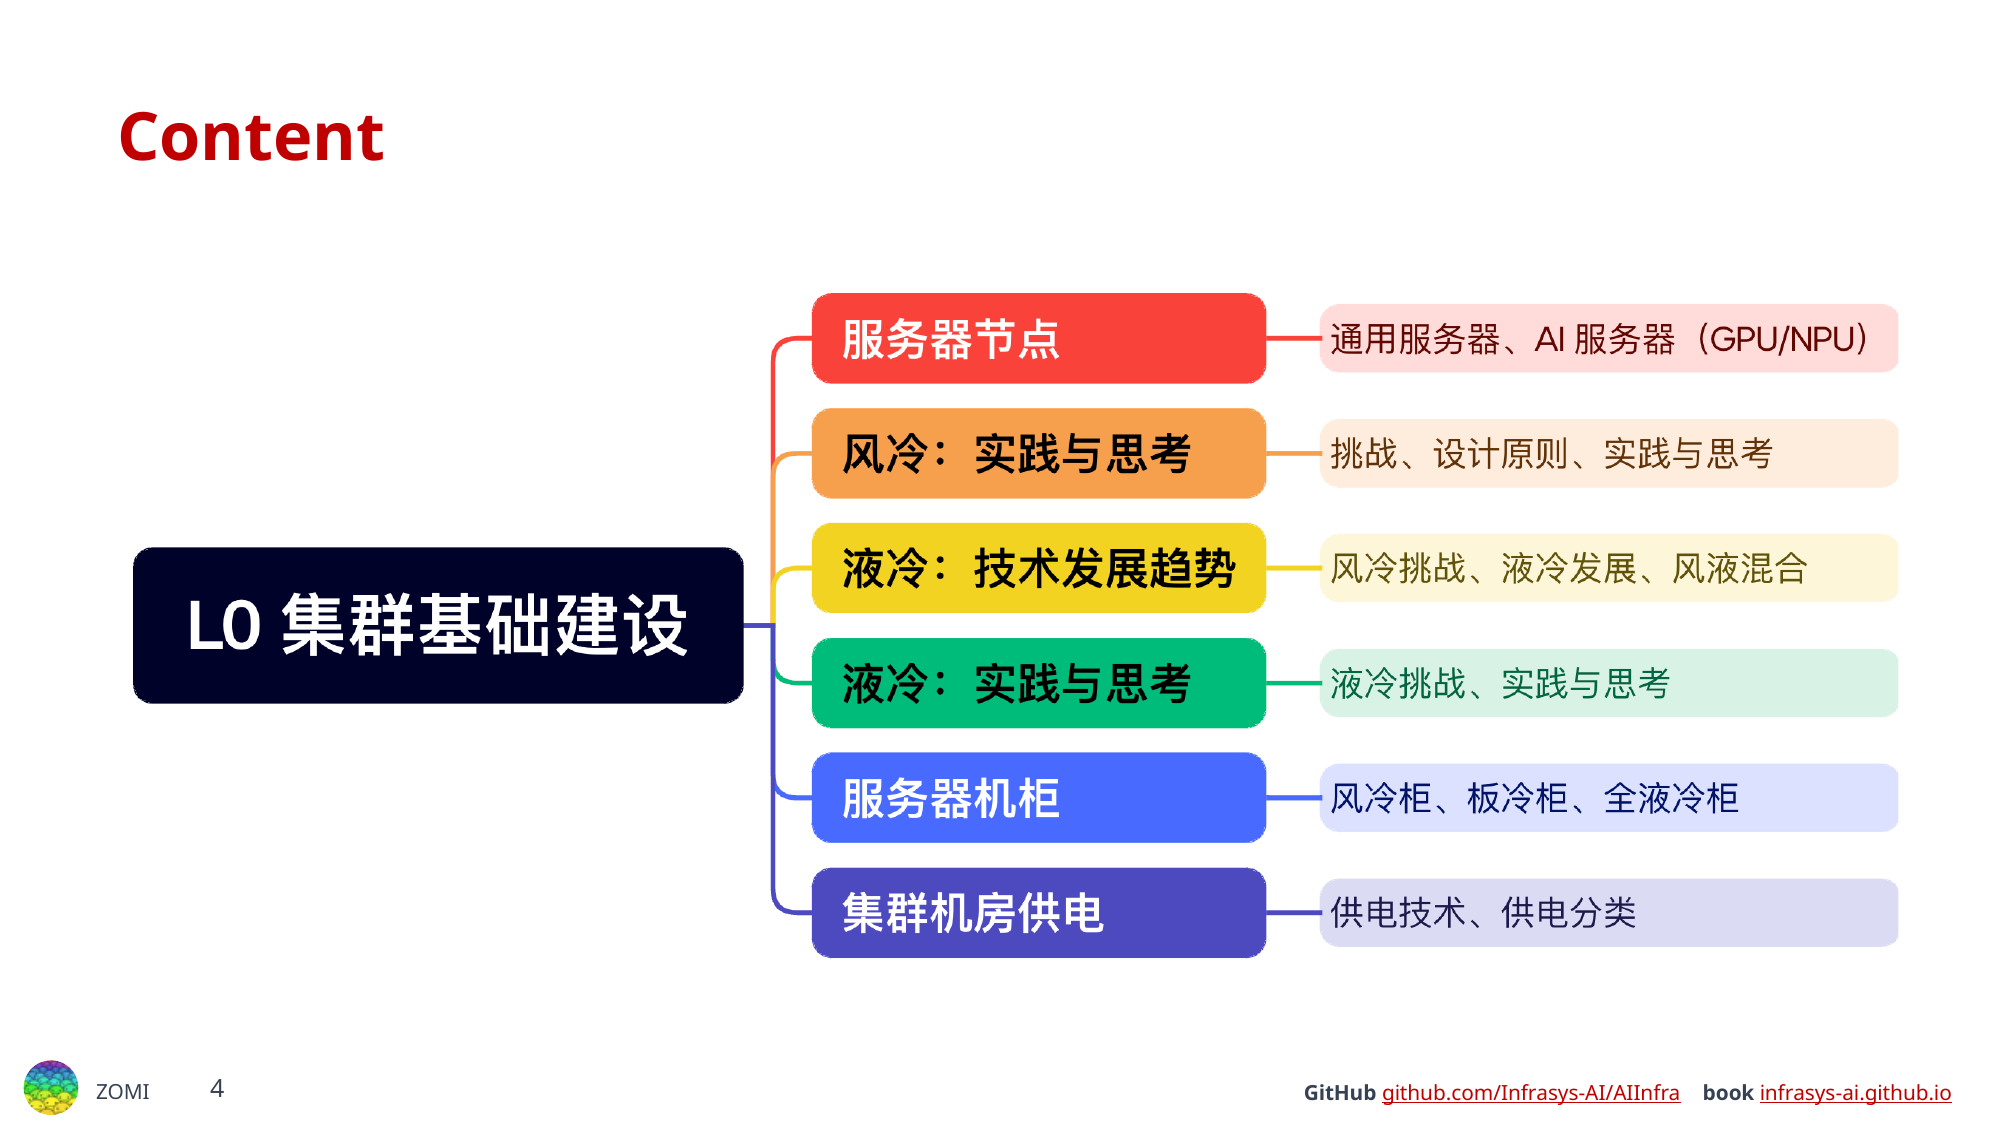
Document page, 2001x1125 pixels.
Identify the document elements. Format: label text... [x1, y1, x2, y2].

title Content [102, 85, 1901, 183]
picture [23, 1060, 79, 1115]
picture [118, 278, 1899, 969]
